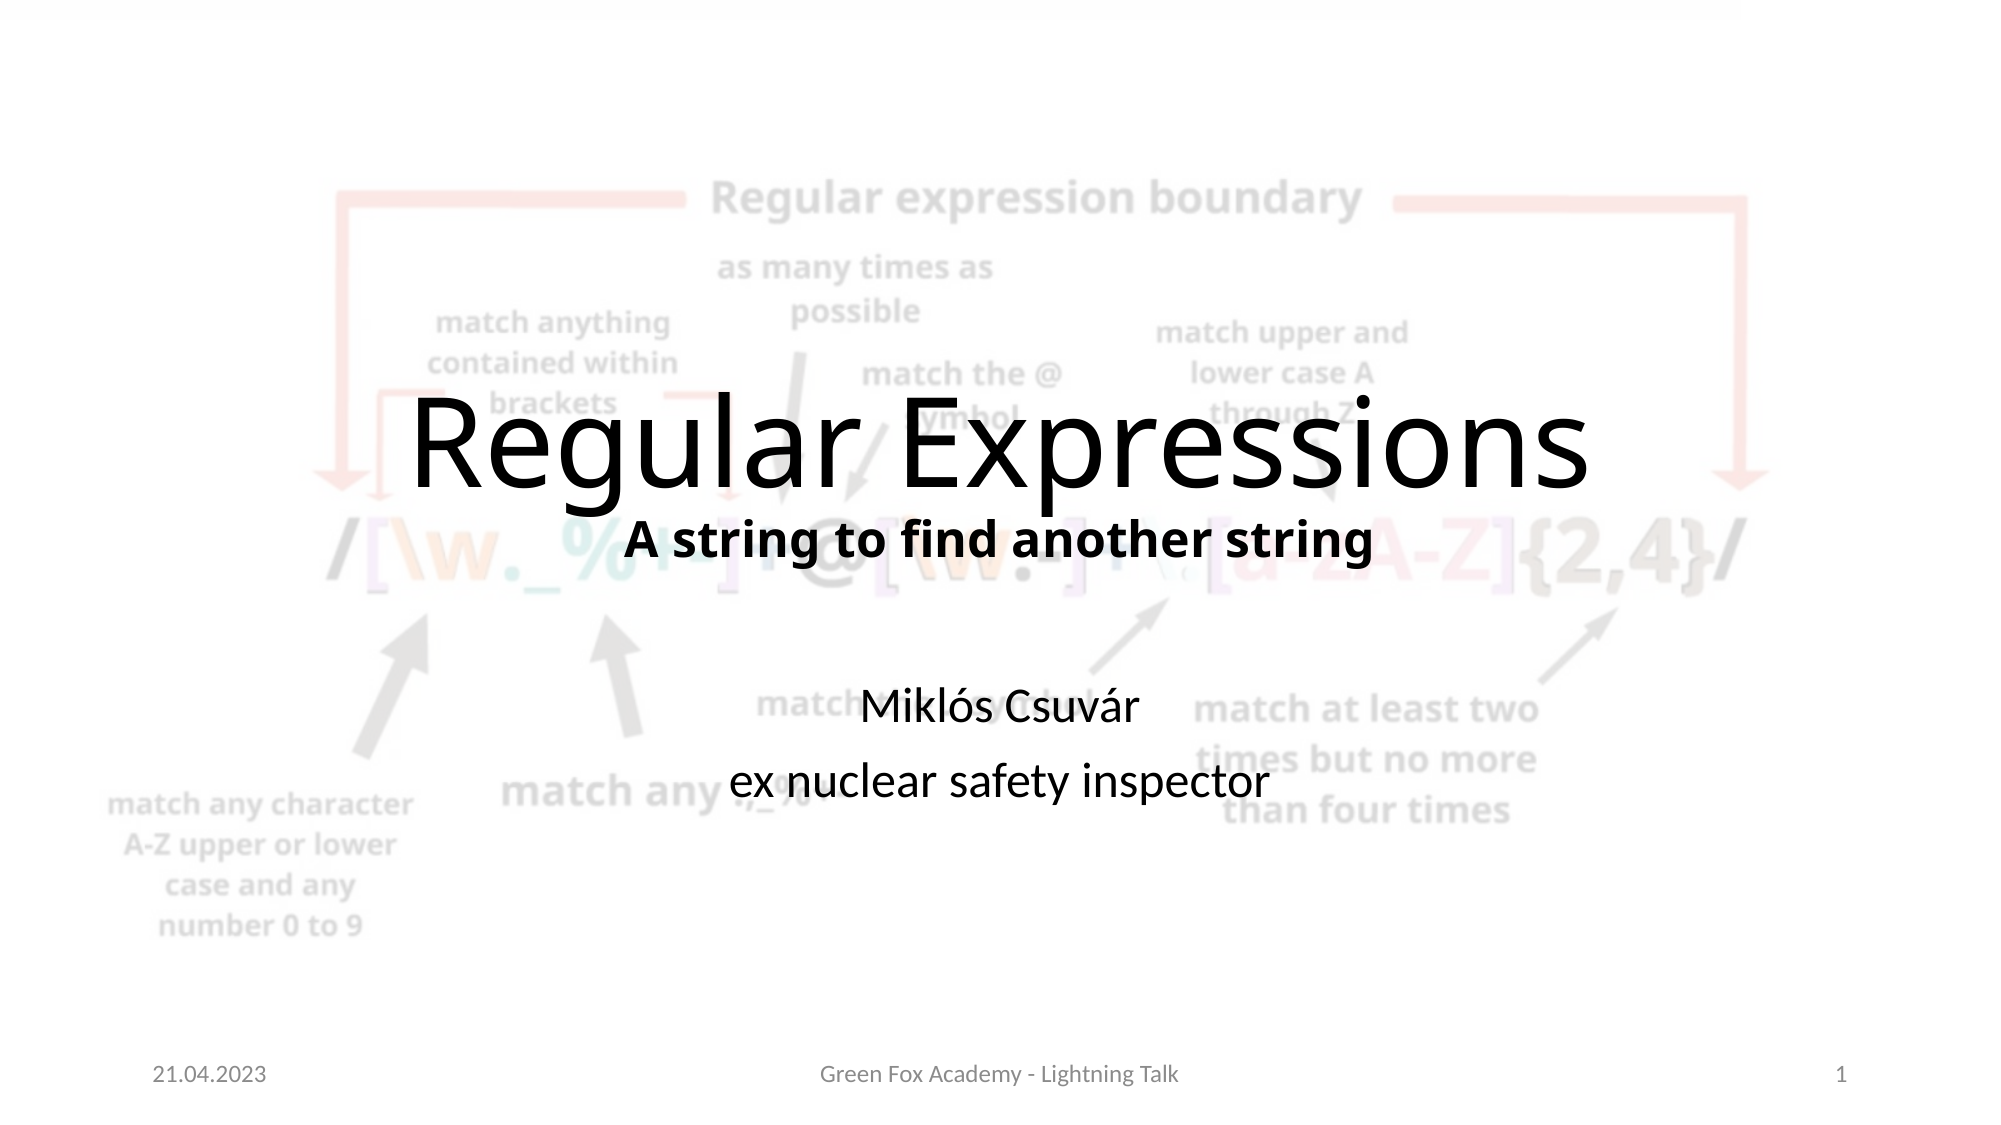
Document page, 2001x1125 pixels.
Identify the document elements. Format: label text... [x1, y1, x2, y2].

subtitle Miklós Csuvár ex nuclear safety inspector [249, 590, 1750, 863]
slide_number 1 [1412, 1042, 1863, 1103]
title Regular Expressions A string to find another string [249, 184, 1750, 576]
footer Green Fox Academy - Lightning Talk [662, 1042, 1338, 1103]
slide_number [137, 1042, 588, 1103]
